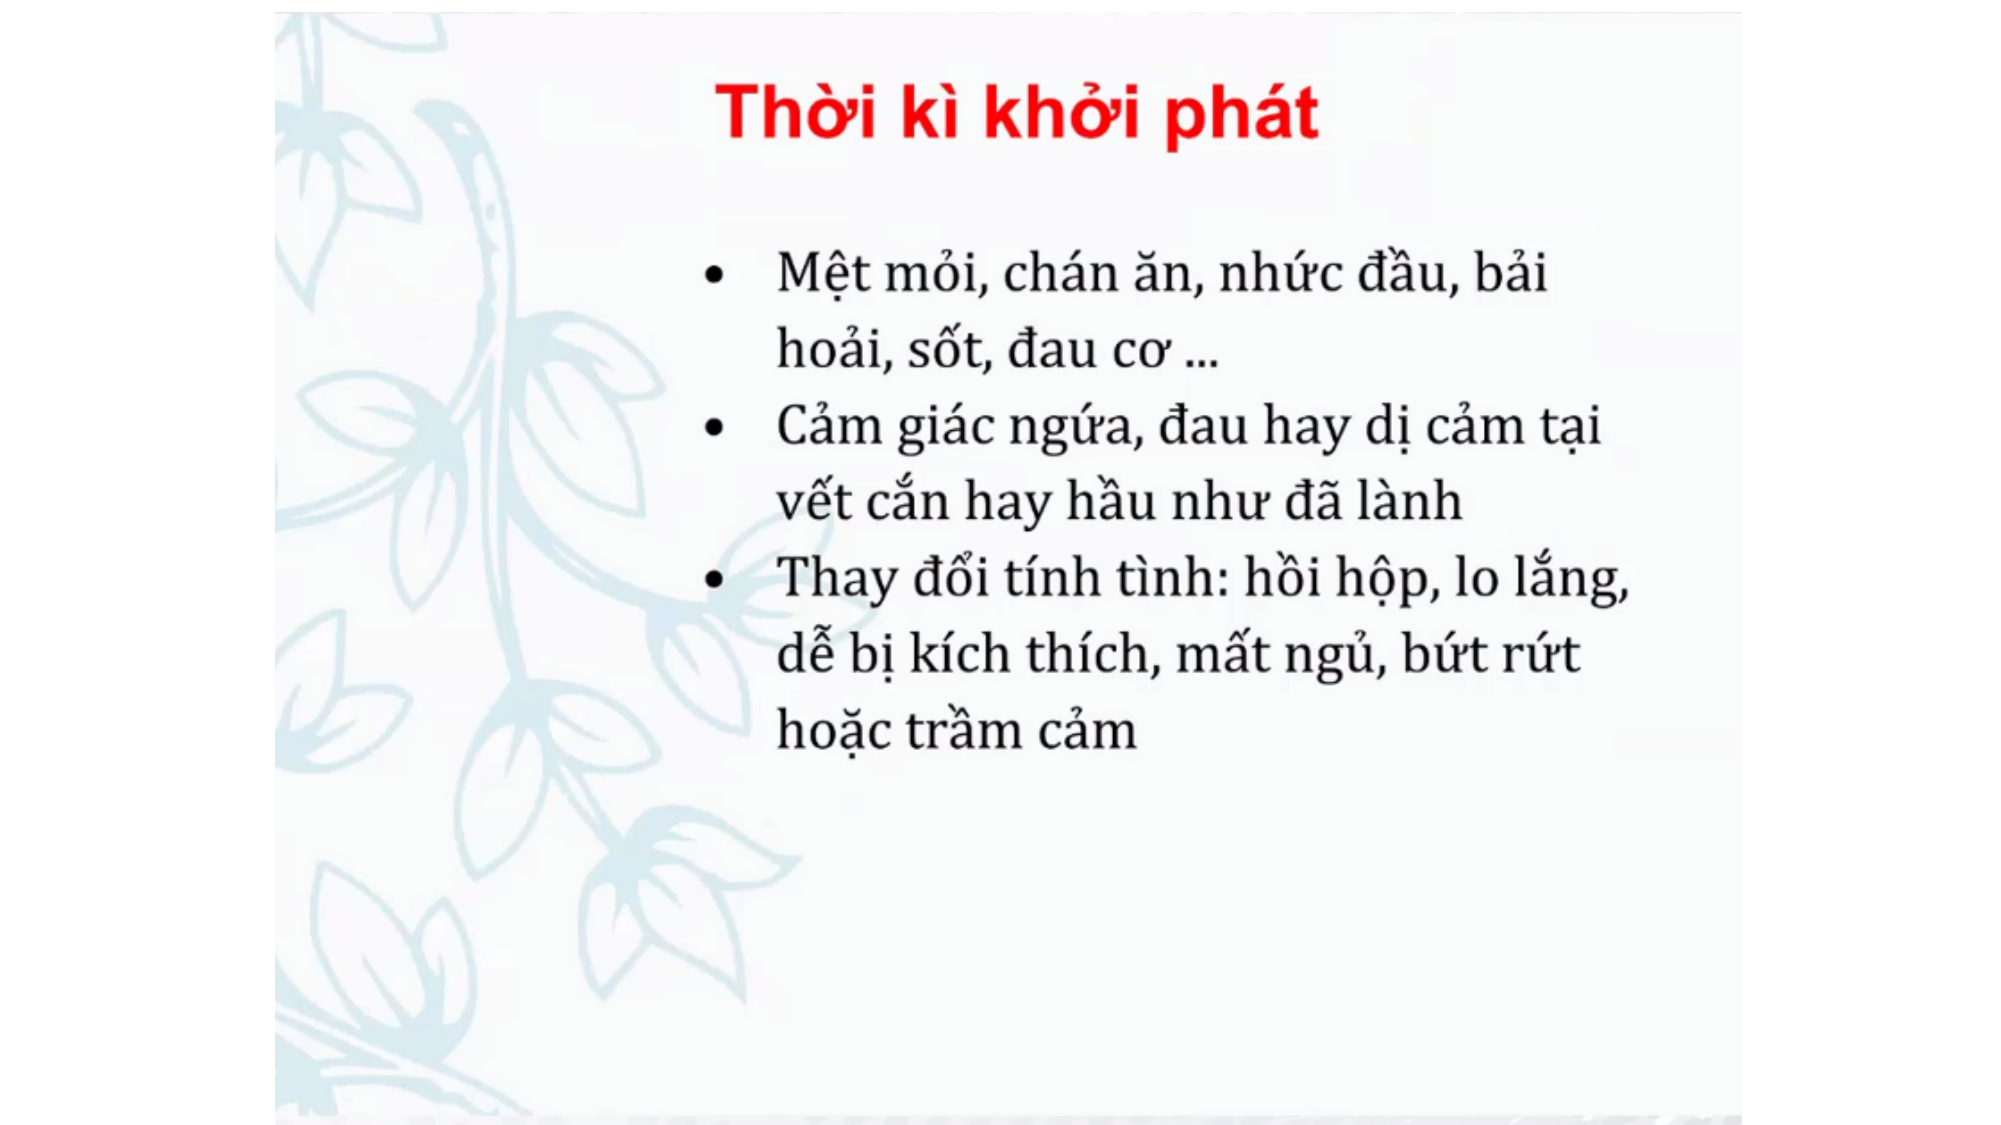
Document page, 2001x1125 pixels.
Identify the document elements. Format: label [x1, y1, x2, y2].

picture [275, 12, 1742, 1125]
